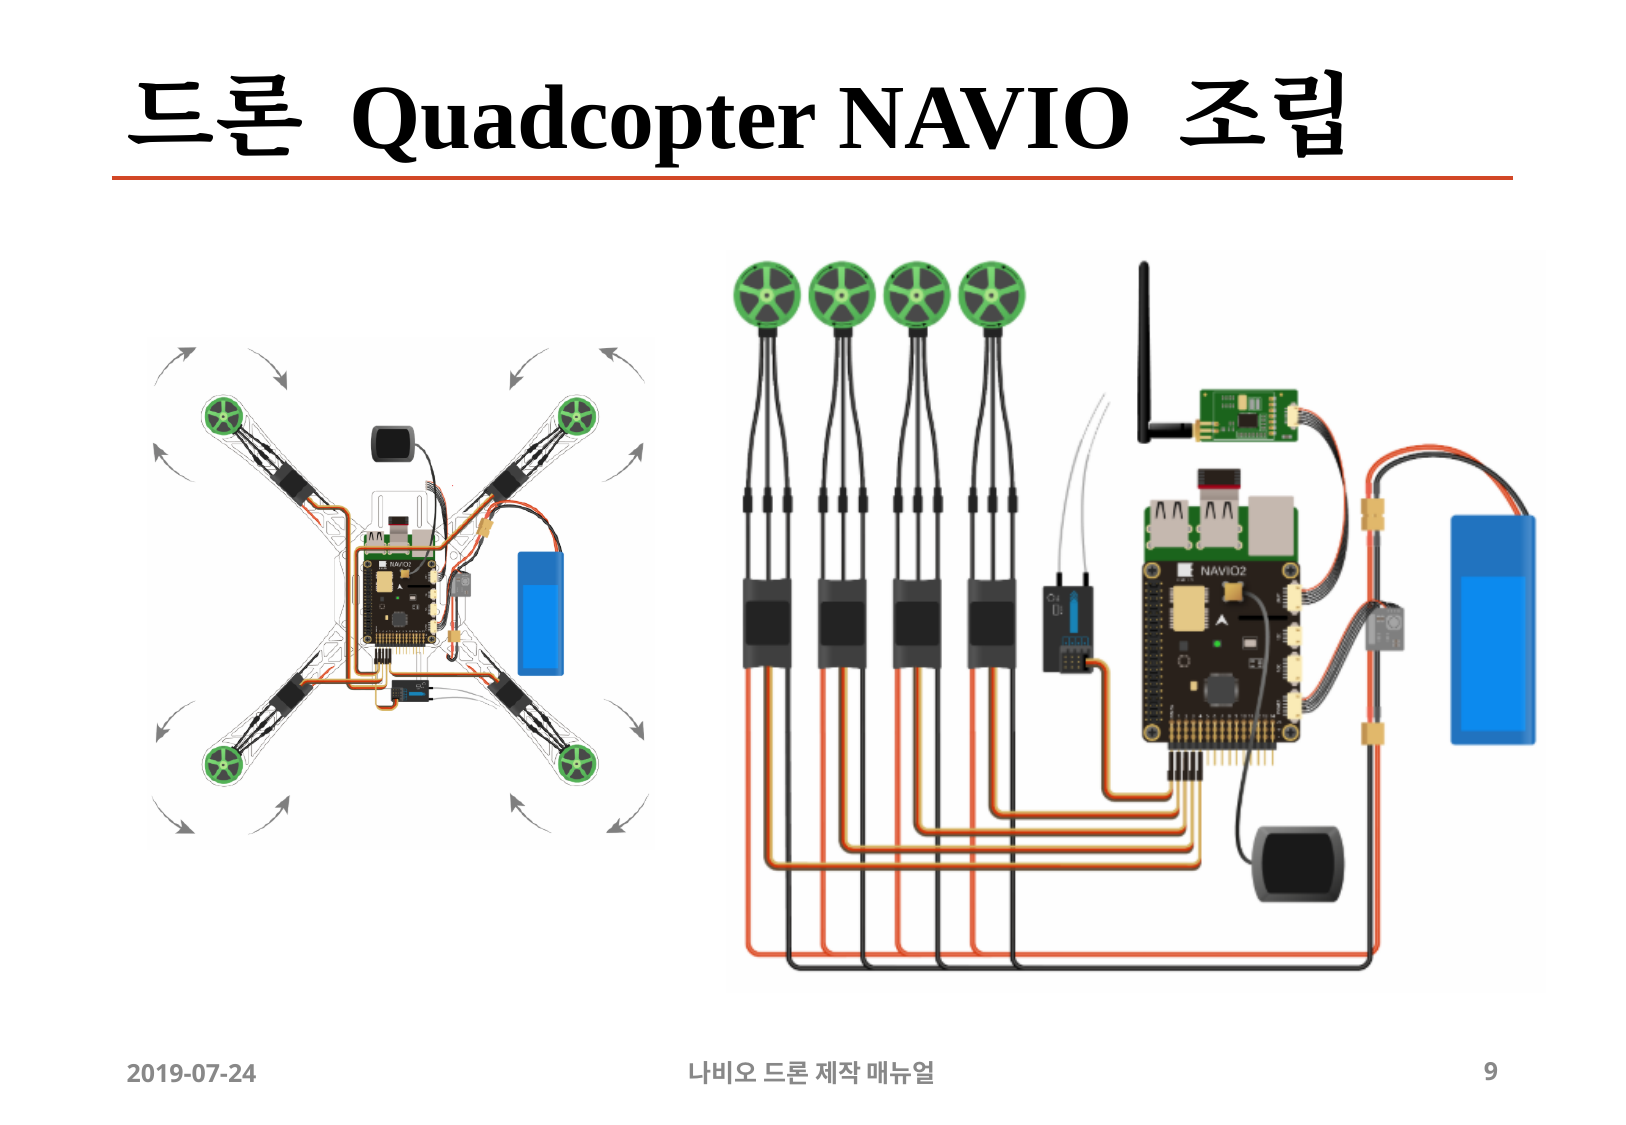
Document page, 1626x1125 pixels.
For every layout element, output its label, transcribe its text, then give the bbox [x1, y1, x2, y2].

title 드론 Quadcopter NAVIO 조립 [111, 59, 1514, 179]
slide_number ‹#› [1433, 1042, 1514, 1103]
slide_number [111, 1042, 303, 1103]
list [726, 250, 1546, 994]
picture [147, 337, 655, 850]
footer 나비오 드론 제작 매뉴얼 [538, 1042, 1087, 1103]
